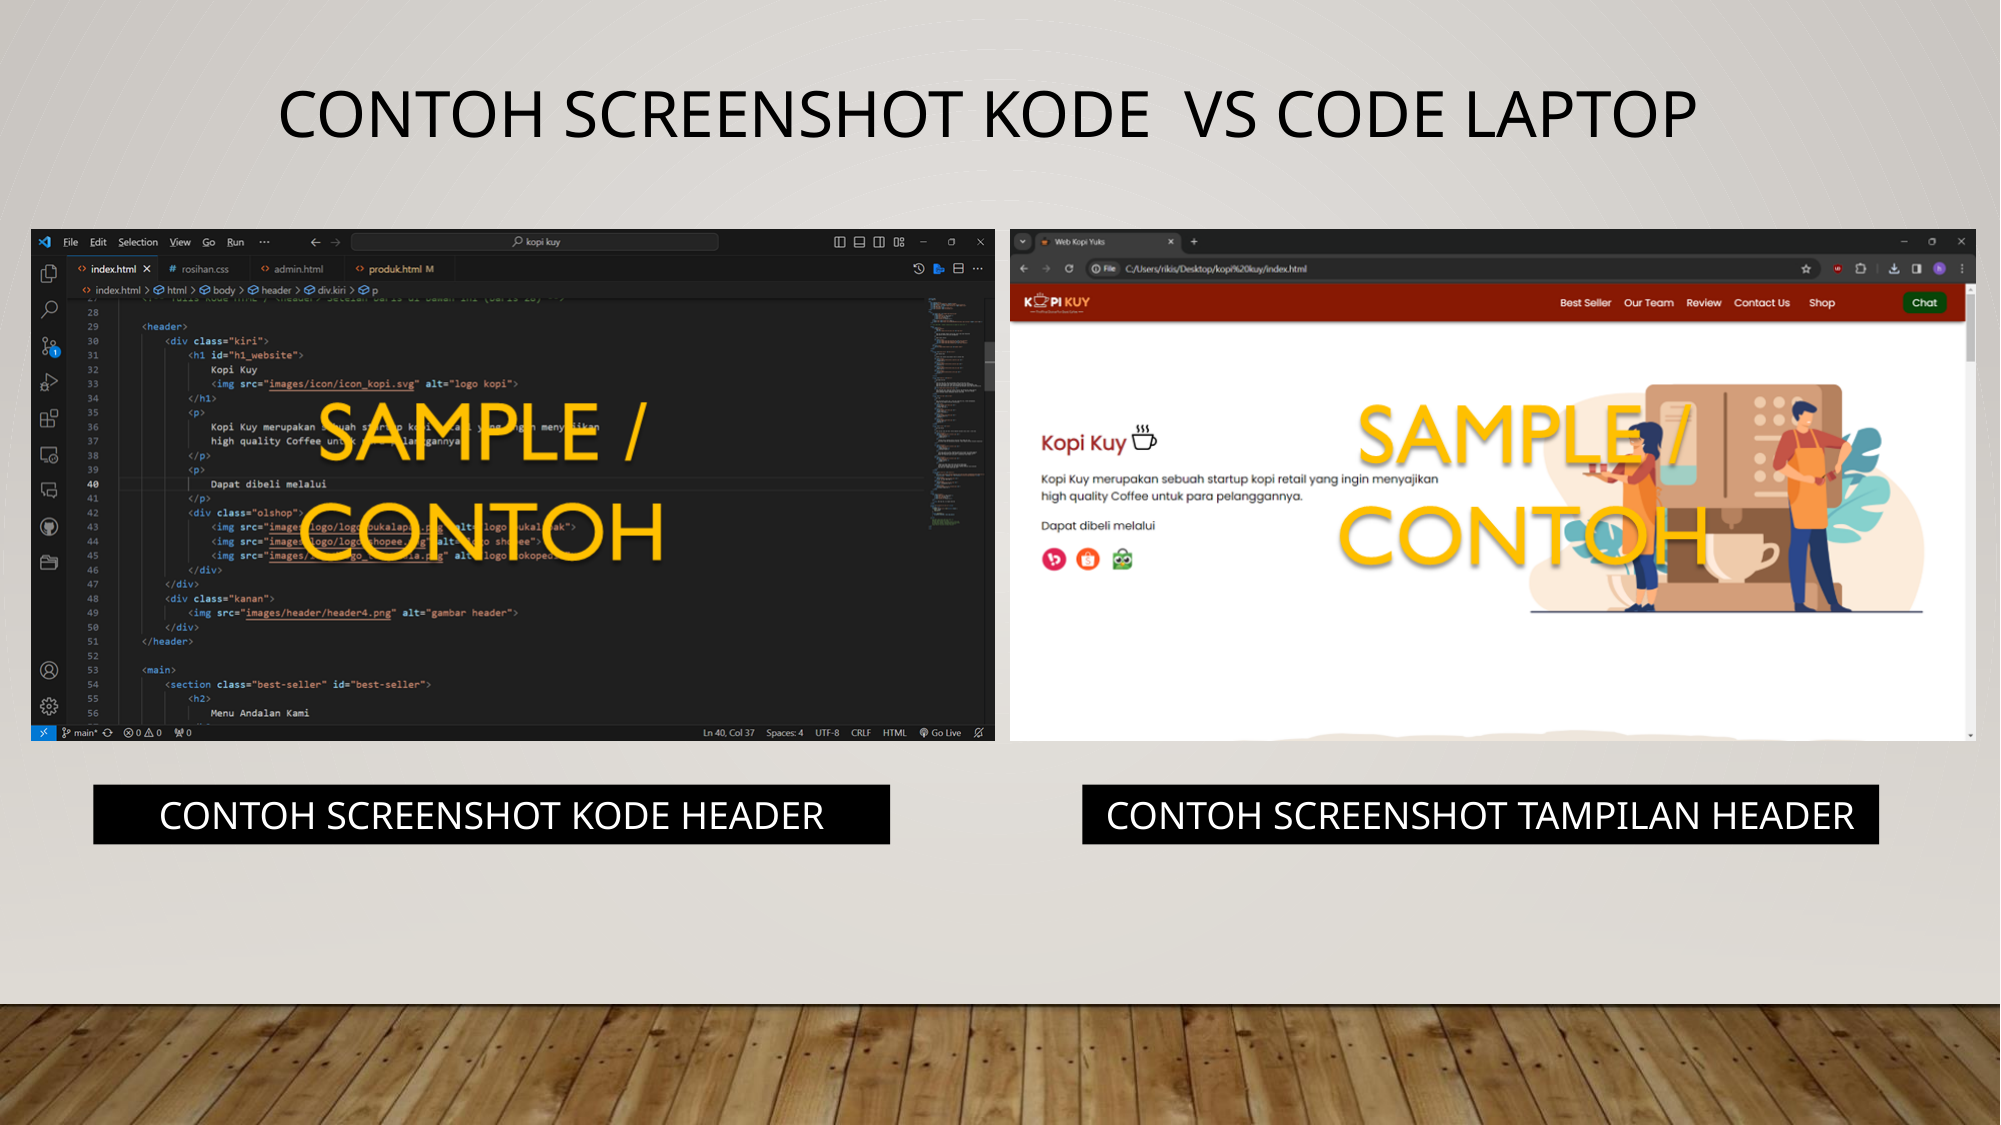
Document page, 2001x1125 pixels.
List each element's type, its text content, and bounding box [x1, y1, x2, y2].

text_box CONTOH SCREENSHOT KODE HEADER [93, 784, 891, 845]
title CONTOH SCREENSHOT KODE VS CODE LAPTOP [0, 67, 2000, 162]
picture [31, 229, 995, 742]
picture [0, 1004, 2000, 1125]
picture [1010, 228, 1976, 742]
text_box CONTOH SCREENSHOT TAMPILAN HEADER [1082, 784, 1880, 845]
